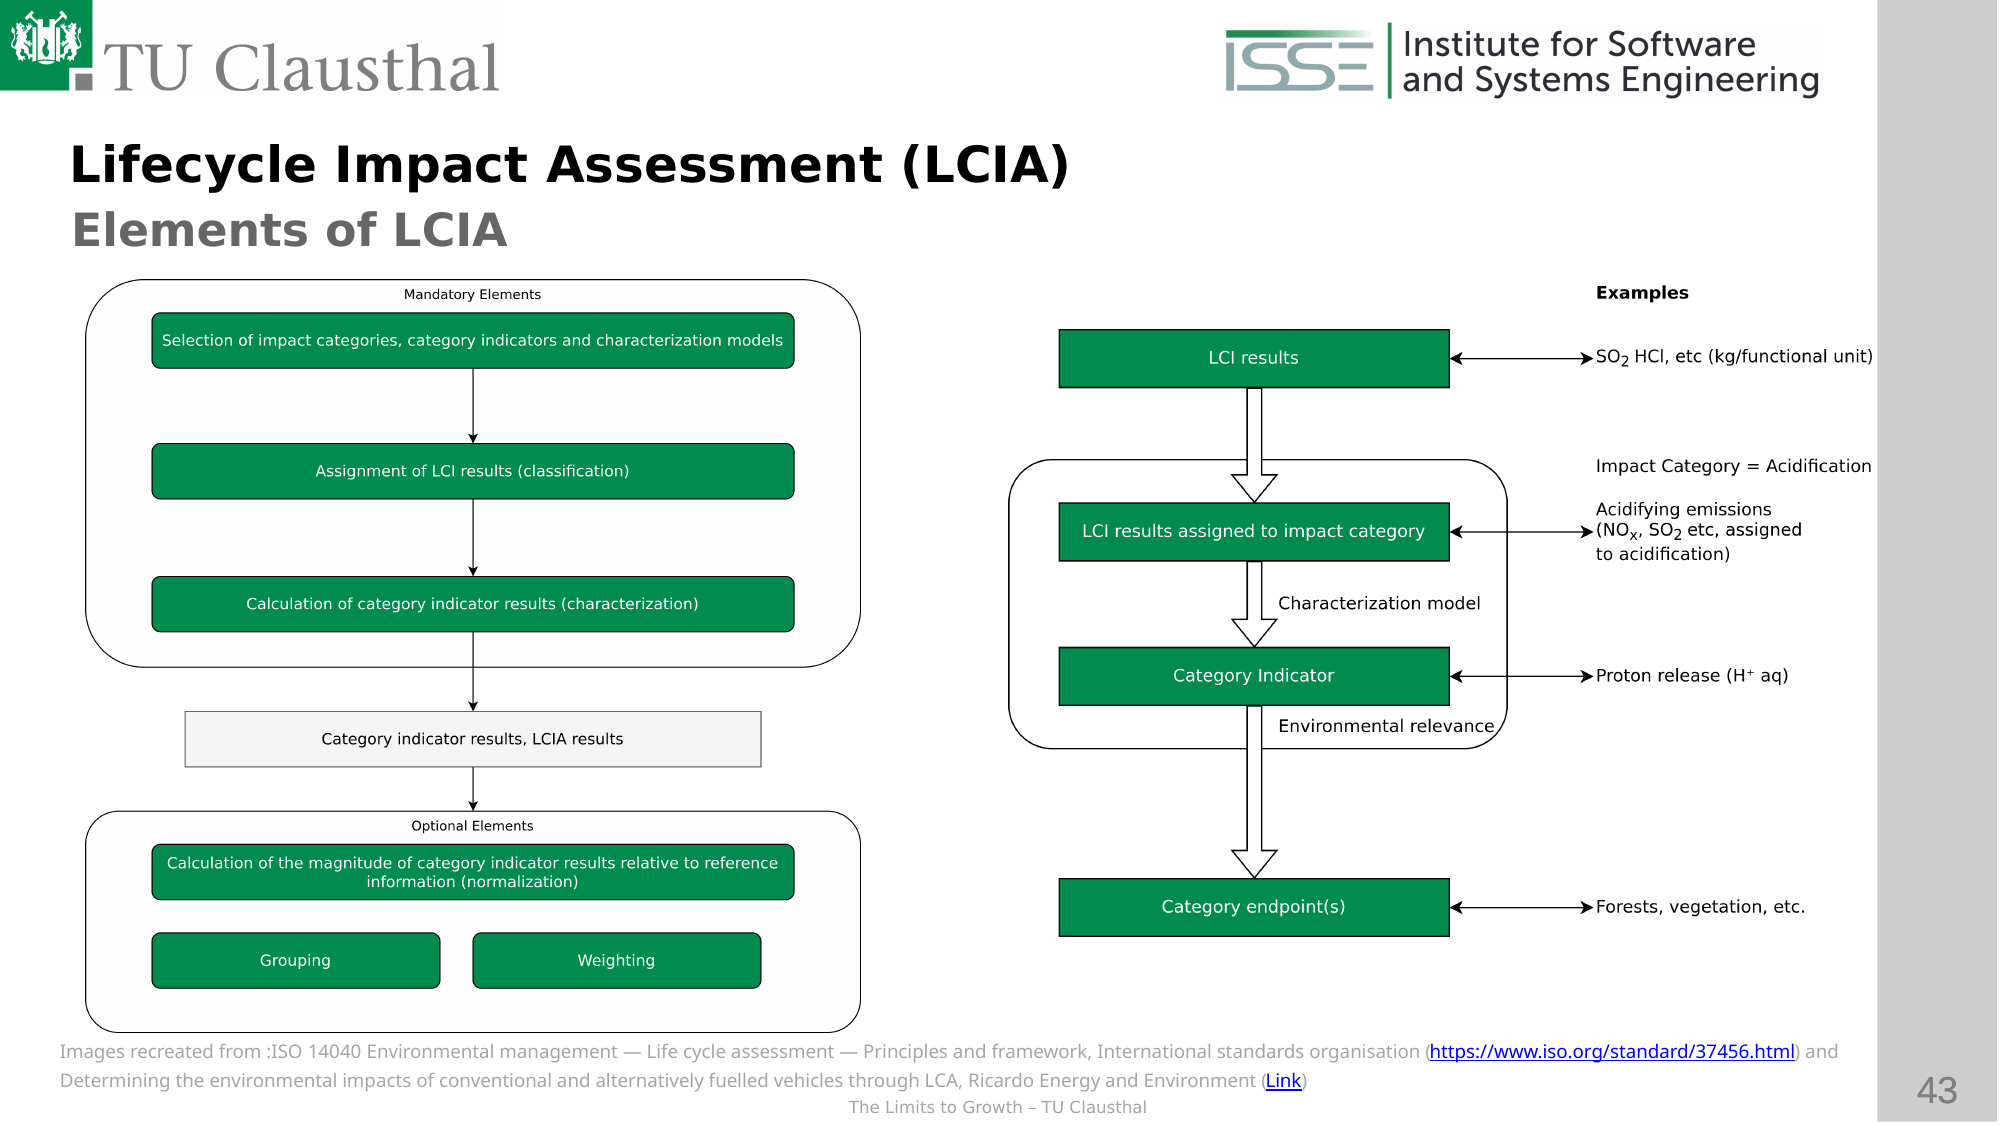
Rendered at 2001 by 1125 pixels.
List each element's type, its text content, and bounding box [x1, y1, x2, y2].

text_box Lifecycle Impact Assessment (LCIA) [55, 125, 1817, 206]
picture [1218, 22, 1824, 105]
picture [1008, 271, 1912, 937]
text_box Images recreated from :ISO 14040 Environmental management — Life cycle assessment — Principles and framework, International standards organisation (https://www.iso.org/standard/37456.html) and [45, 1031, 1875, 1073]
picture [85, 279, 862, 1033]
picture [0, 0, 499, 91]
text_box Elements of LCIA [70, 188, 1768, 268]
text_box Determining the environmental impacts of conventional and alternatively fuelled vehicles through LCA, Ricardo Energy and Environment (Link) [44, 1061, 1875, 1102]
